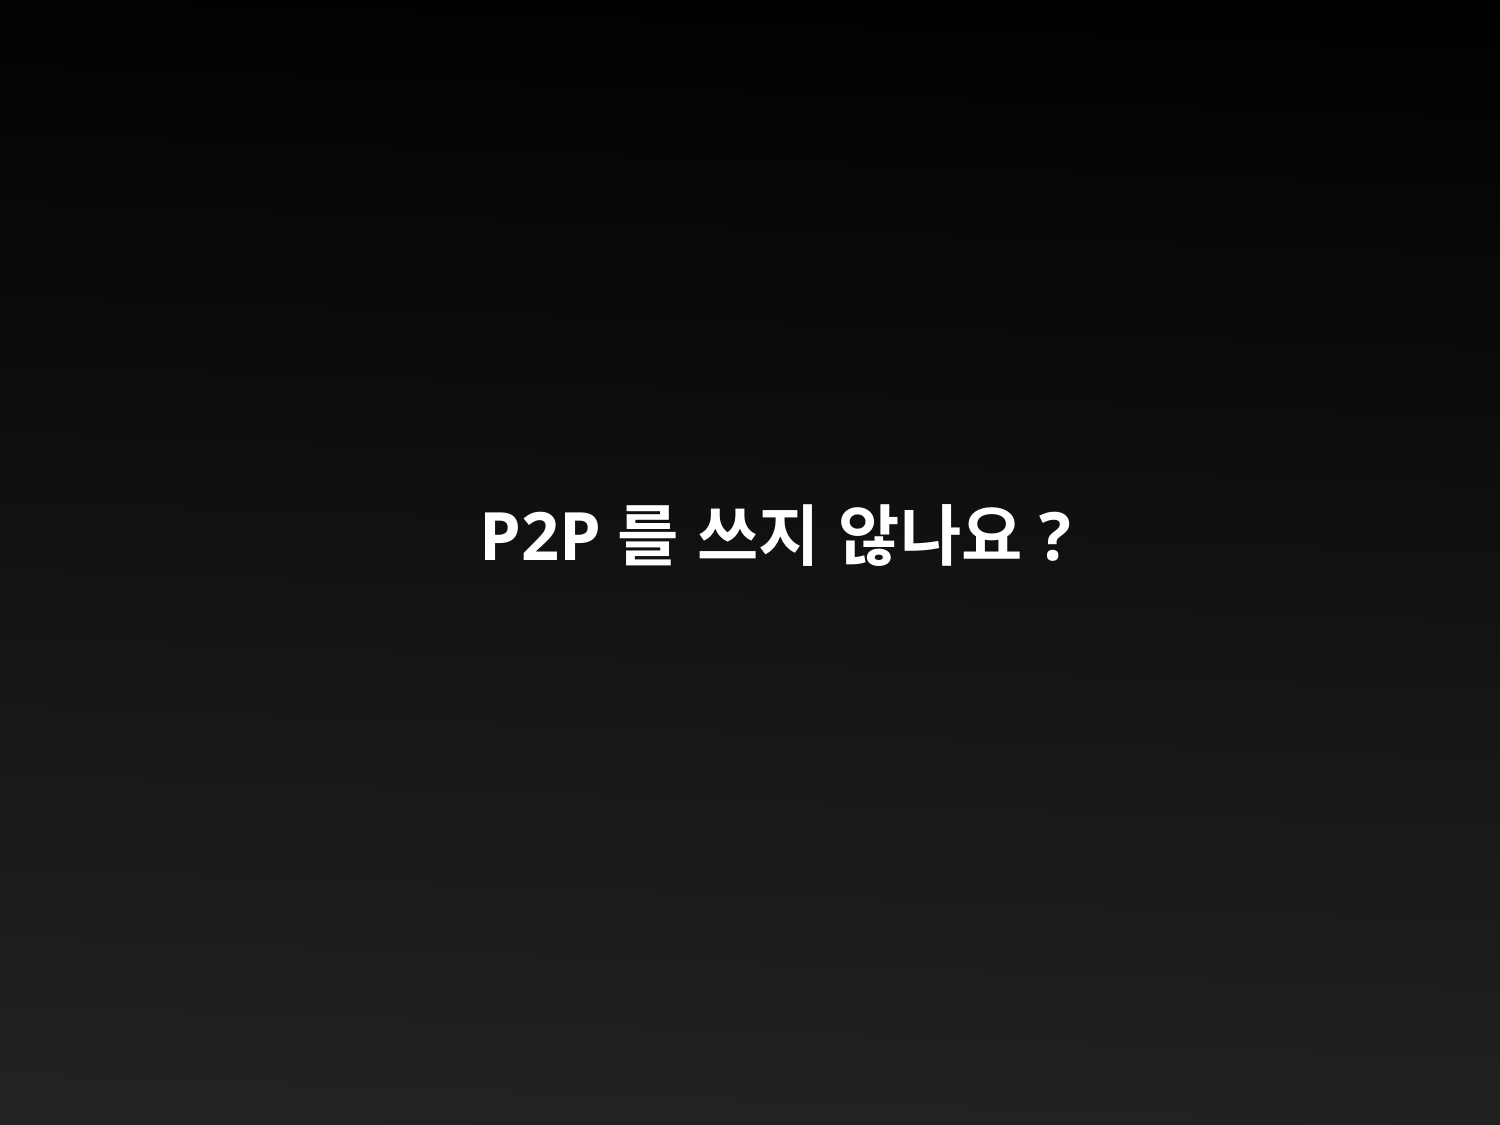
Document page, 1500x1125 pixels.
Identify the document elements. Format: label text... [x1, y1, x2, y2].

text_box P2P를 쓰지 않나요? [464, 486, 1087, 582]
